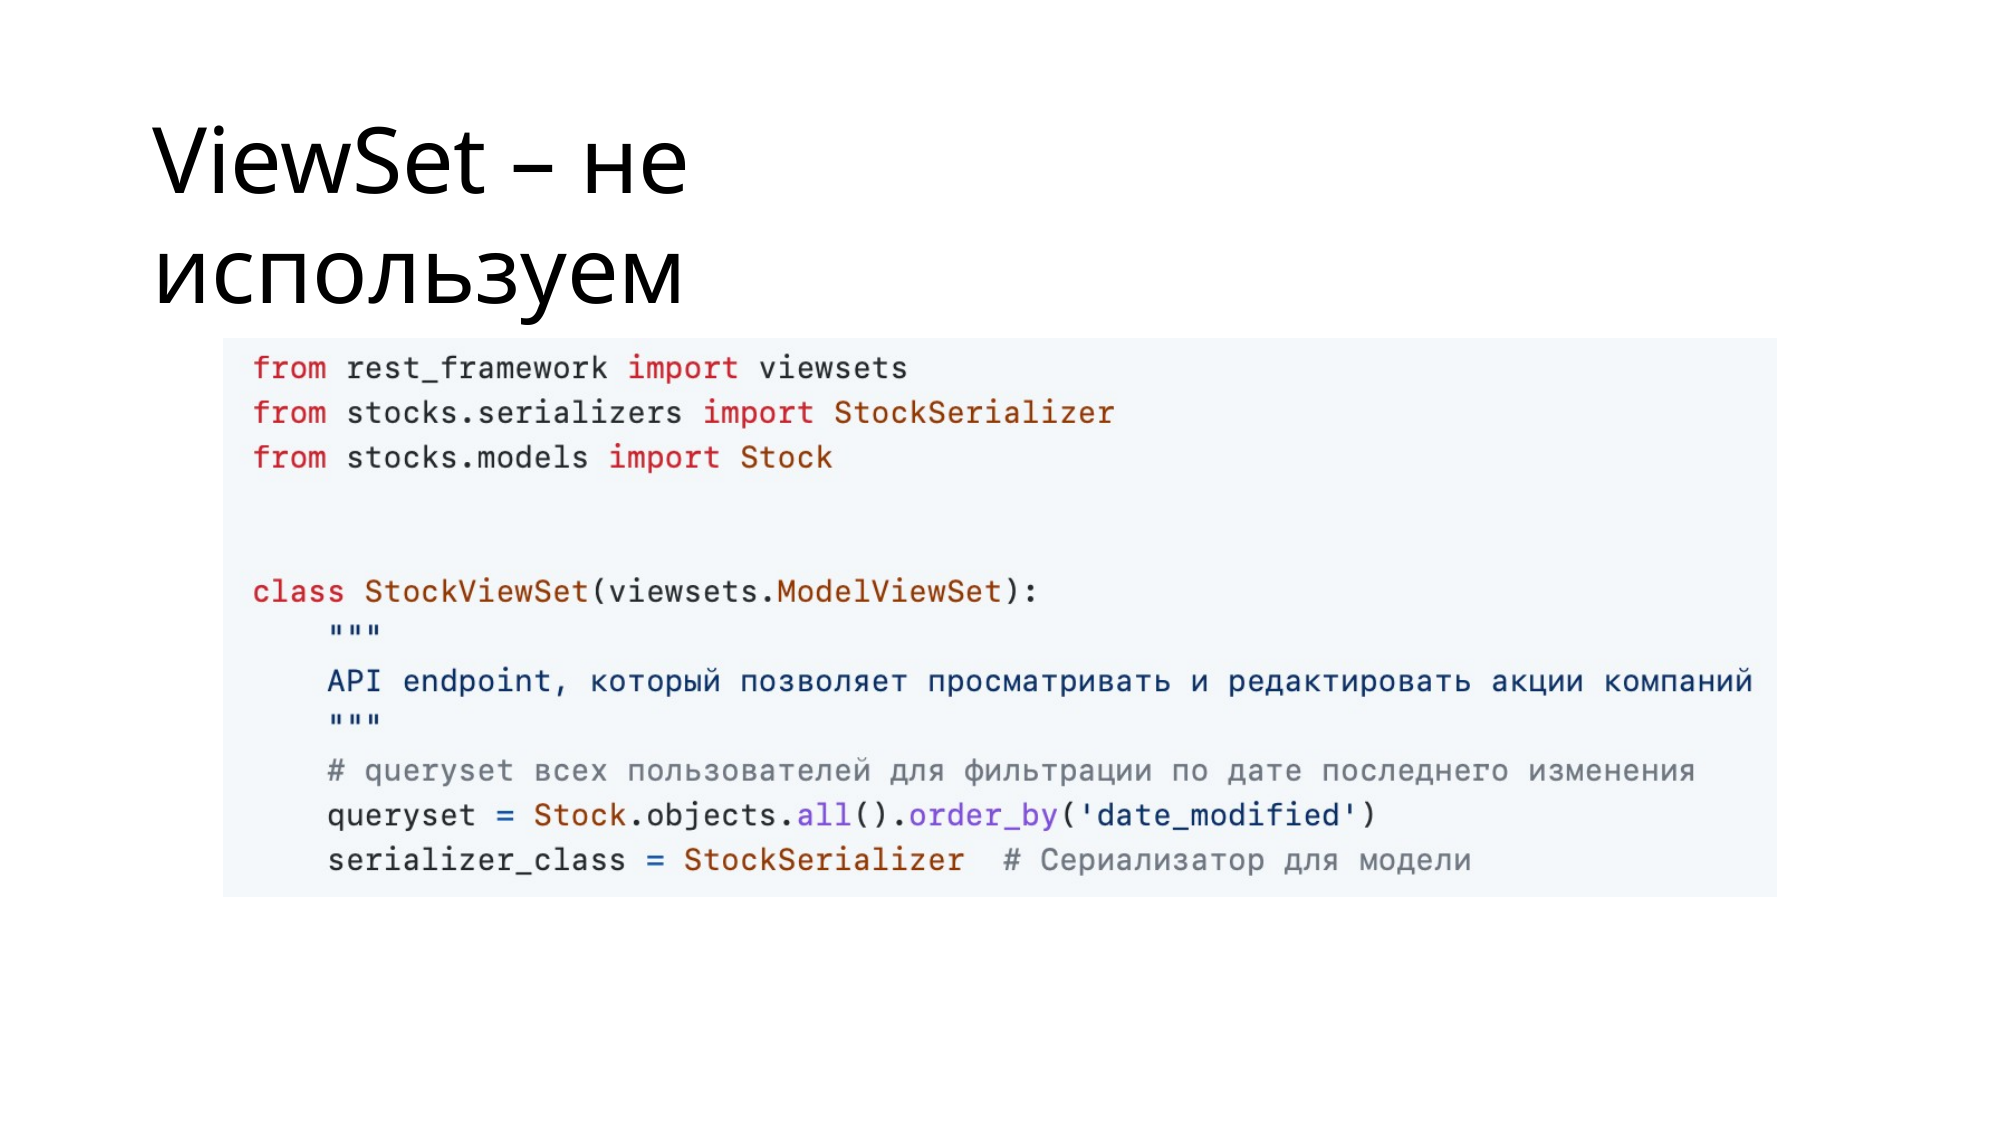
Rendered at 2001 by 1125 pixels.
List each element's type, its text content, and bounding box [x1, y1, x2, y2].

picture [222, 338, 1777, 897]
title ViewSet – не используем [150, 100, 1109, 323]
